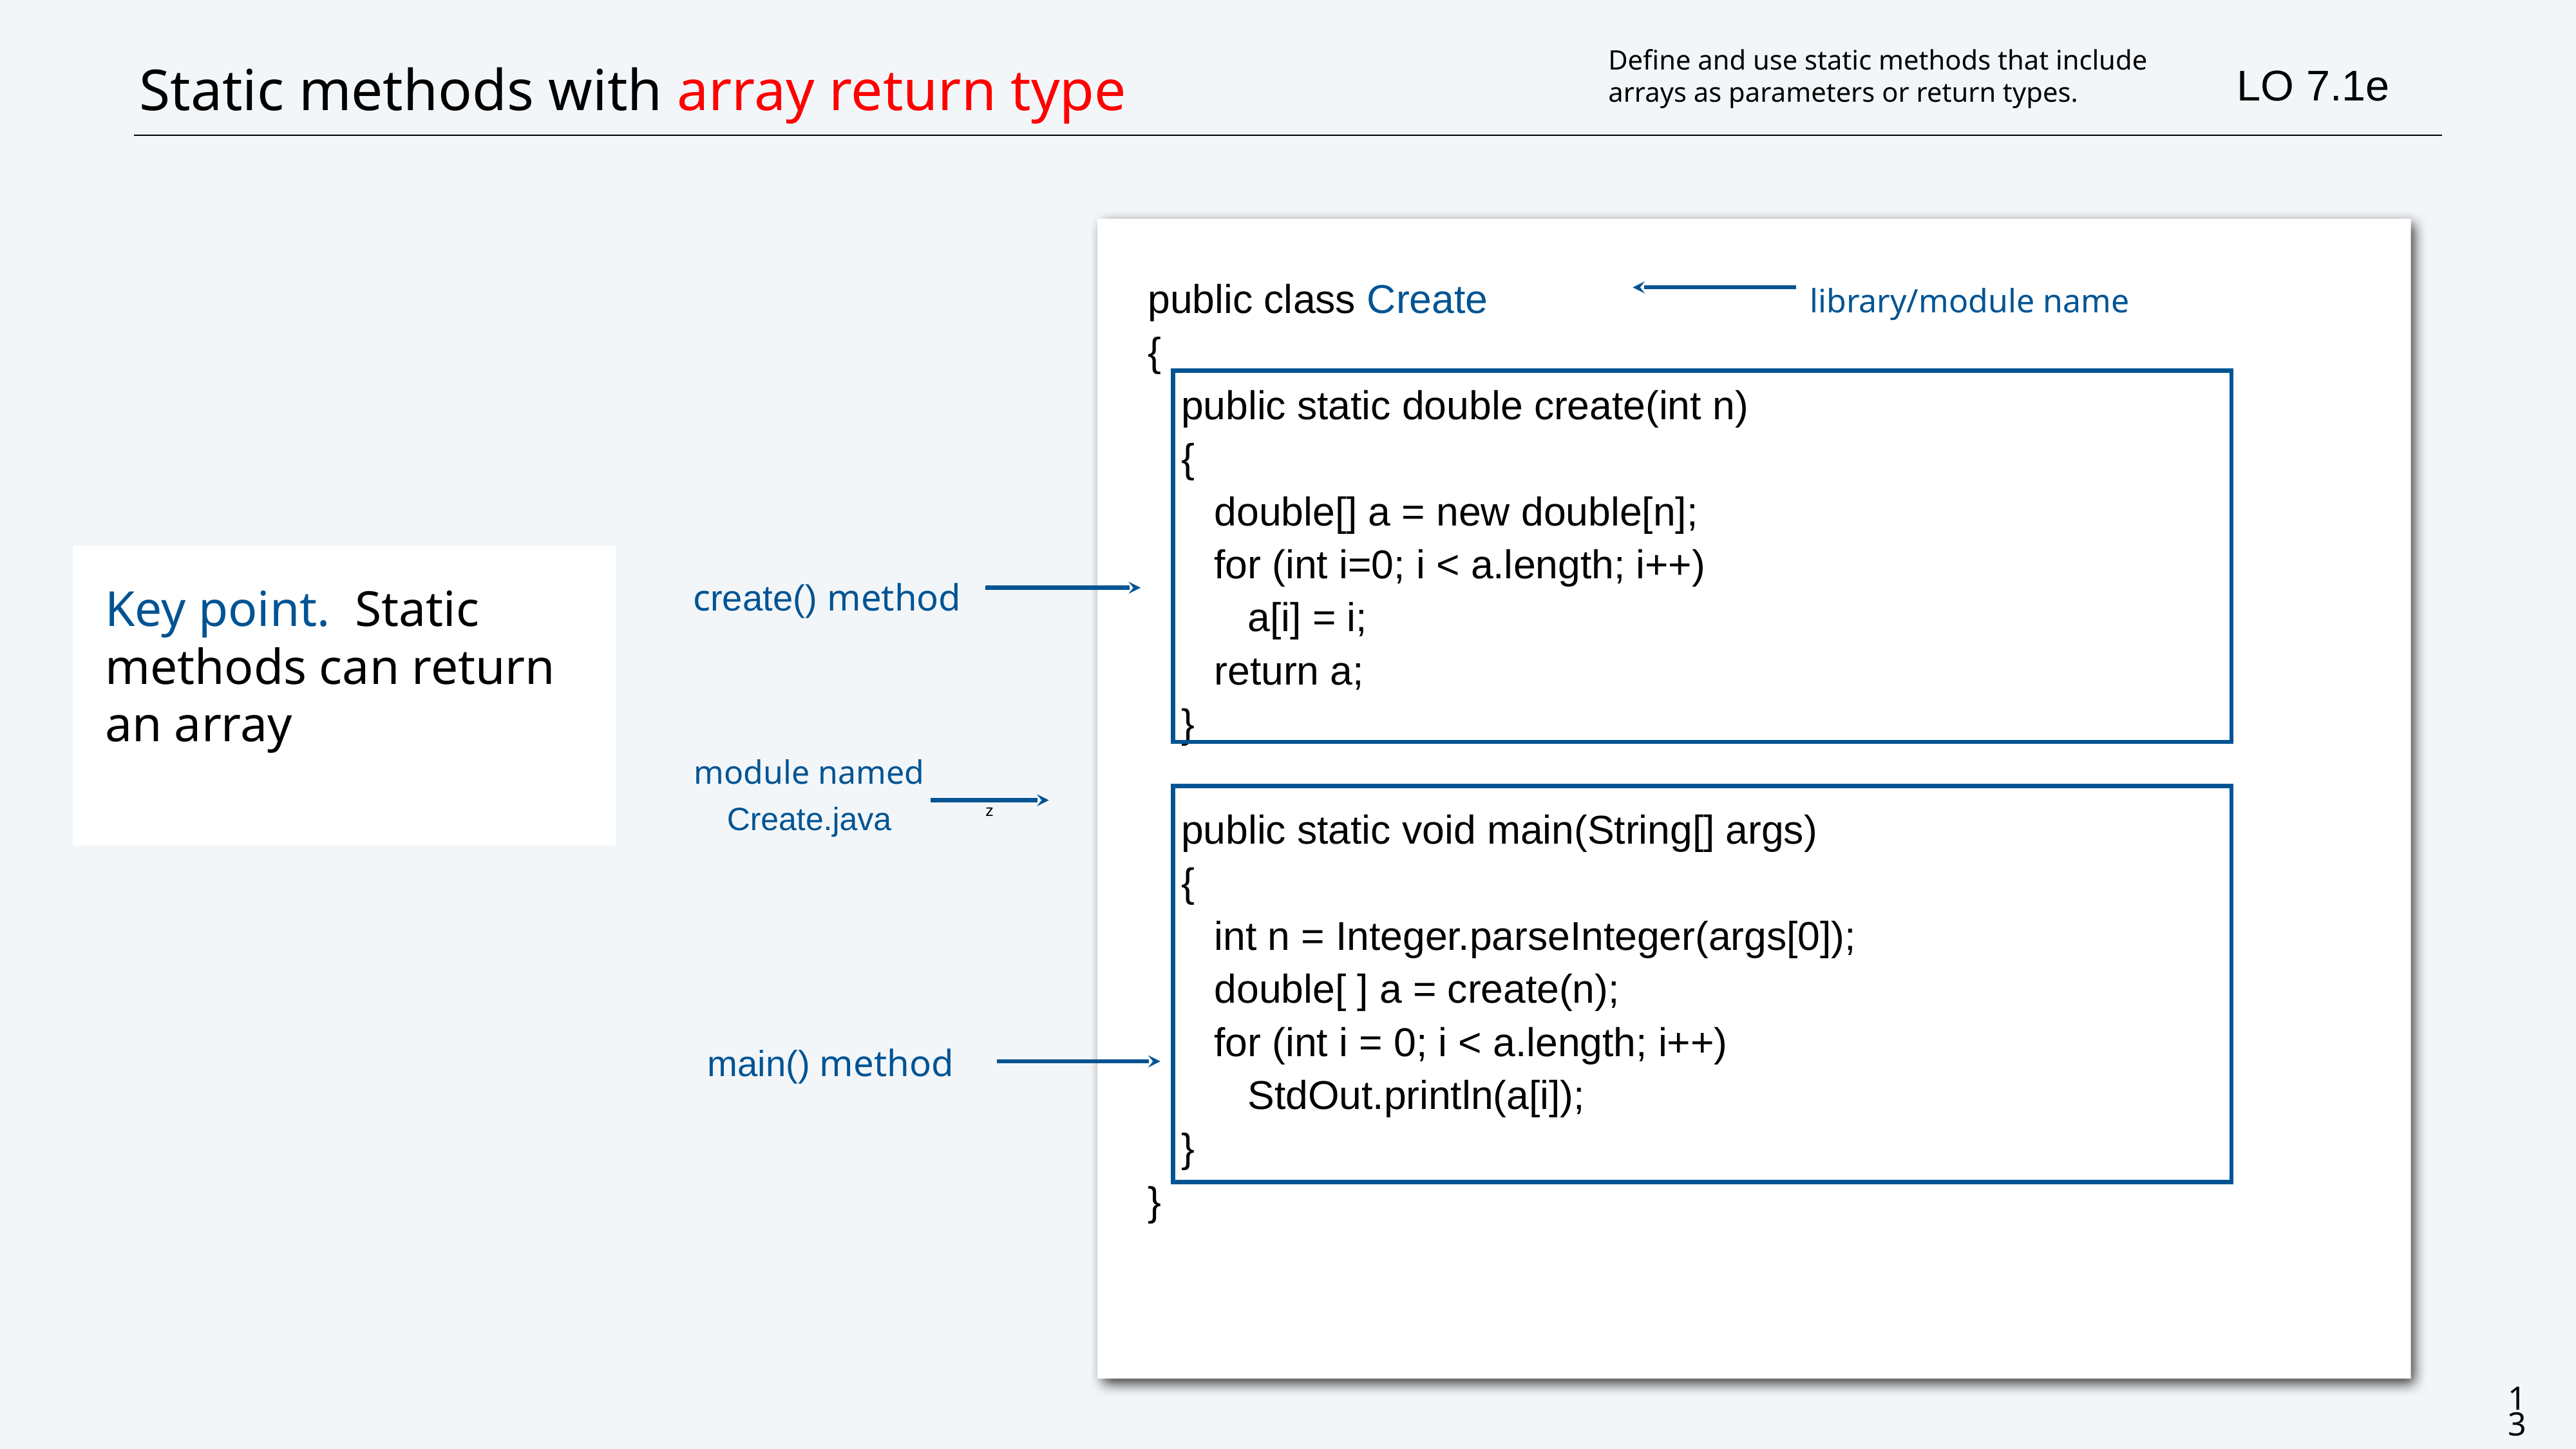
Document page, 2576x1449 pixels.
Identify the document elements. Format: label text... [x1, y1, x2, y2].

text_box public class Create { public static double create(int n) { double[] a = new double[n]; for (int i=0; i < a.length; i++) a[i] = i; return a; } public static void main(String[] args) { int n = Integer.parseInteger(args[0]); double[ ] a = create(n); for (int i = 0; i < a.length; i++) StdOut.println(a[i]); } } [1097, 218, 2411, 1379]
text_box Key point. Static methods can return an array [73, 546, 616, 846]
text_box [1633, 267, 2187, 316]
text_box LO 7.1e [2231, 52, 2521, 115]
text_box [683, 370, 2232, 743]
title Static methods with array return type [133, 39, 2320, 136]
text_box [674, 786, 2232, 1182]
text_box module named Create.java [618, 739, 1001, 842]
text_box Define and use static methods that include arrays as parameters or return types. [1603, 37, 2170, 133]
slide_number 13 [2503, 1379, 2546, 1426]
